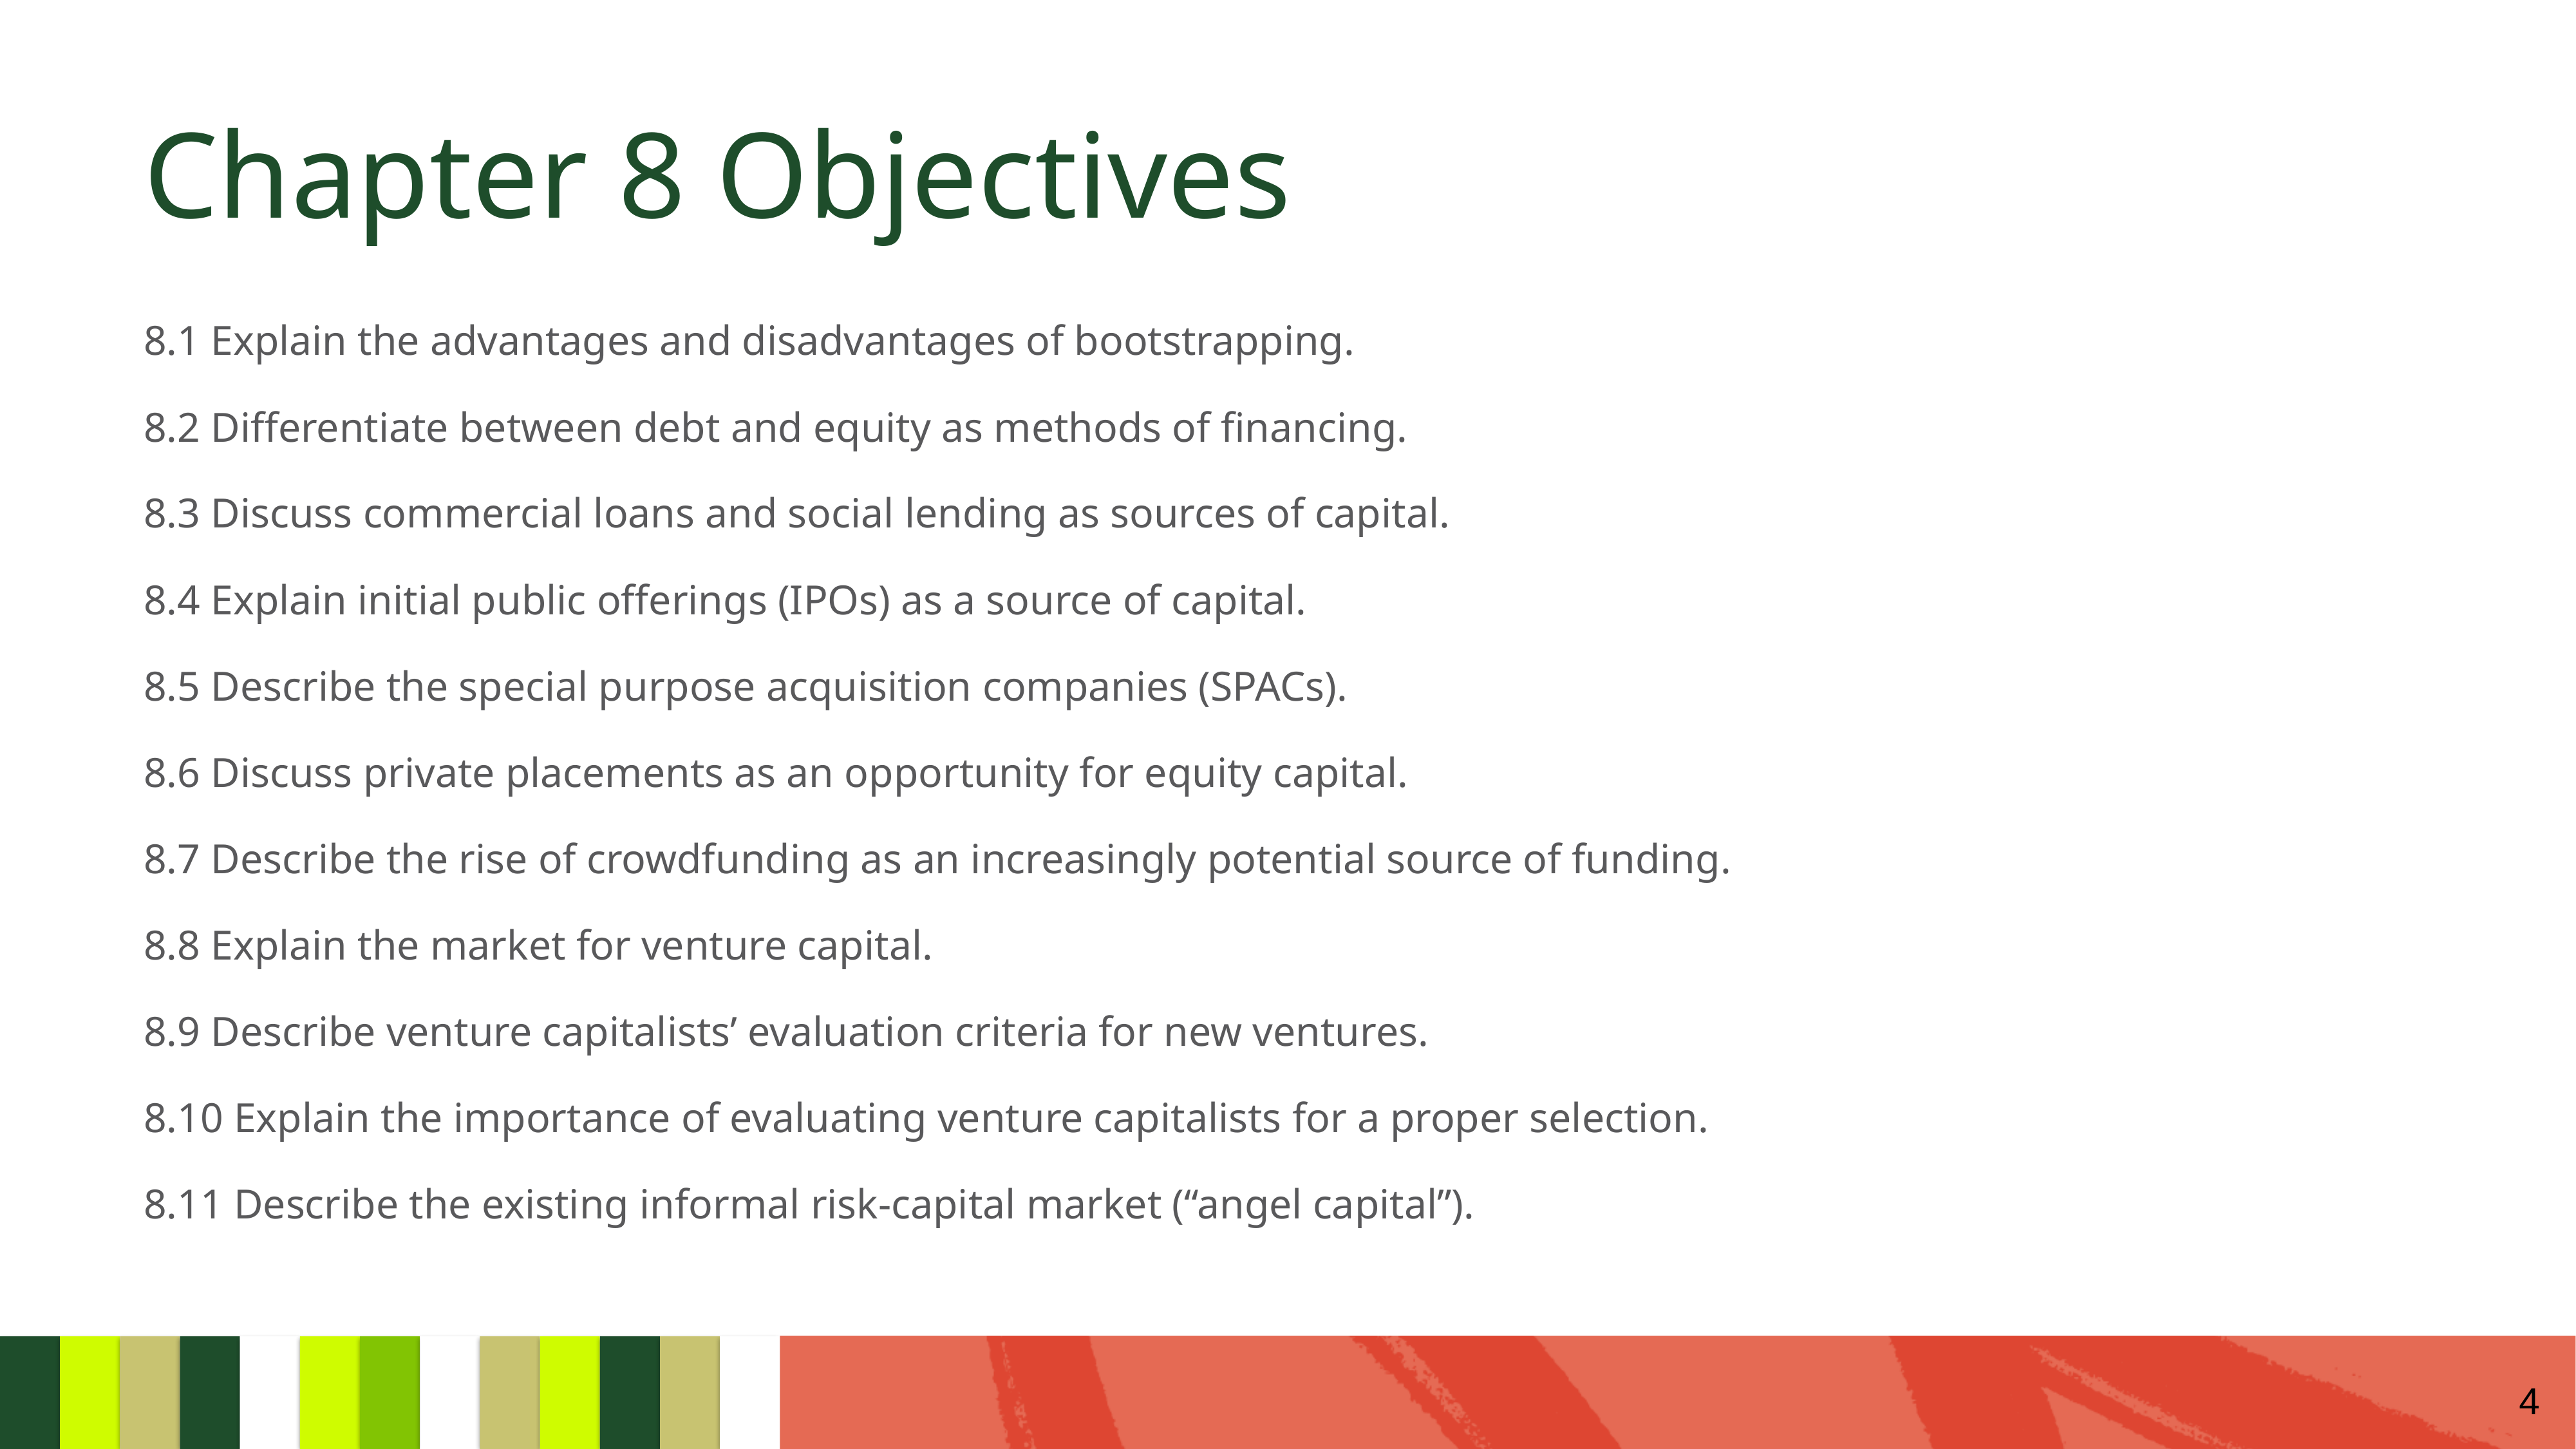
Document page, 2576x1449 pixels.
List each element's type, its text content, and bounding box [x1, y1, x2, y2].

slide_number 4 [2452, 1376, 2550, 1423]
title Chapter 8 Objectives [134, 88, 2476, 251]
list 8.1 Explain the advantages and disadvantages of bootstrapping. 8.2 Differentiate between debt and equity as methods of financing. 8.3 Discuss commercial loans and social lending as sources of capital. 8.4 Explain initial public offerings (IPOs) as a source of capital. 8.5 Describe the special purpose acquisition companies (SPACs). 8.6 Discuss private placements as an opportunity for equity capital. 8.7 Describe the rise of crowdfunding as an increasingly potential source of funding. 8.8 Explain the market for venture capital. 8.9 Describe venture capitalists’ evaluation criteria for new ventures. 8.10 Explain the importance of evaluating venture capitalists for a proper selection. 8.11 Describe the existing informal risk-capital market (“angel capital”). [134, 296, 2476, 1255]
picture [780, 1336, 2576, 1449]
